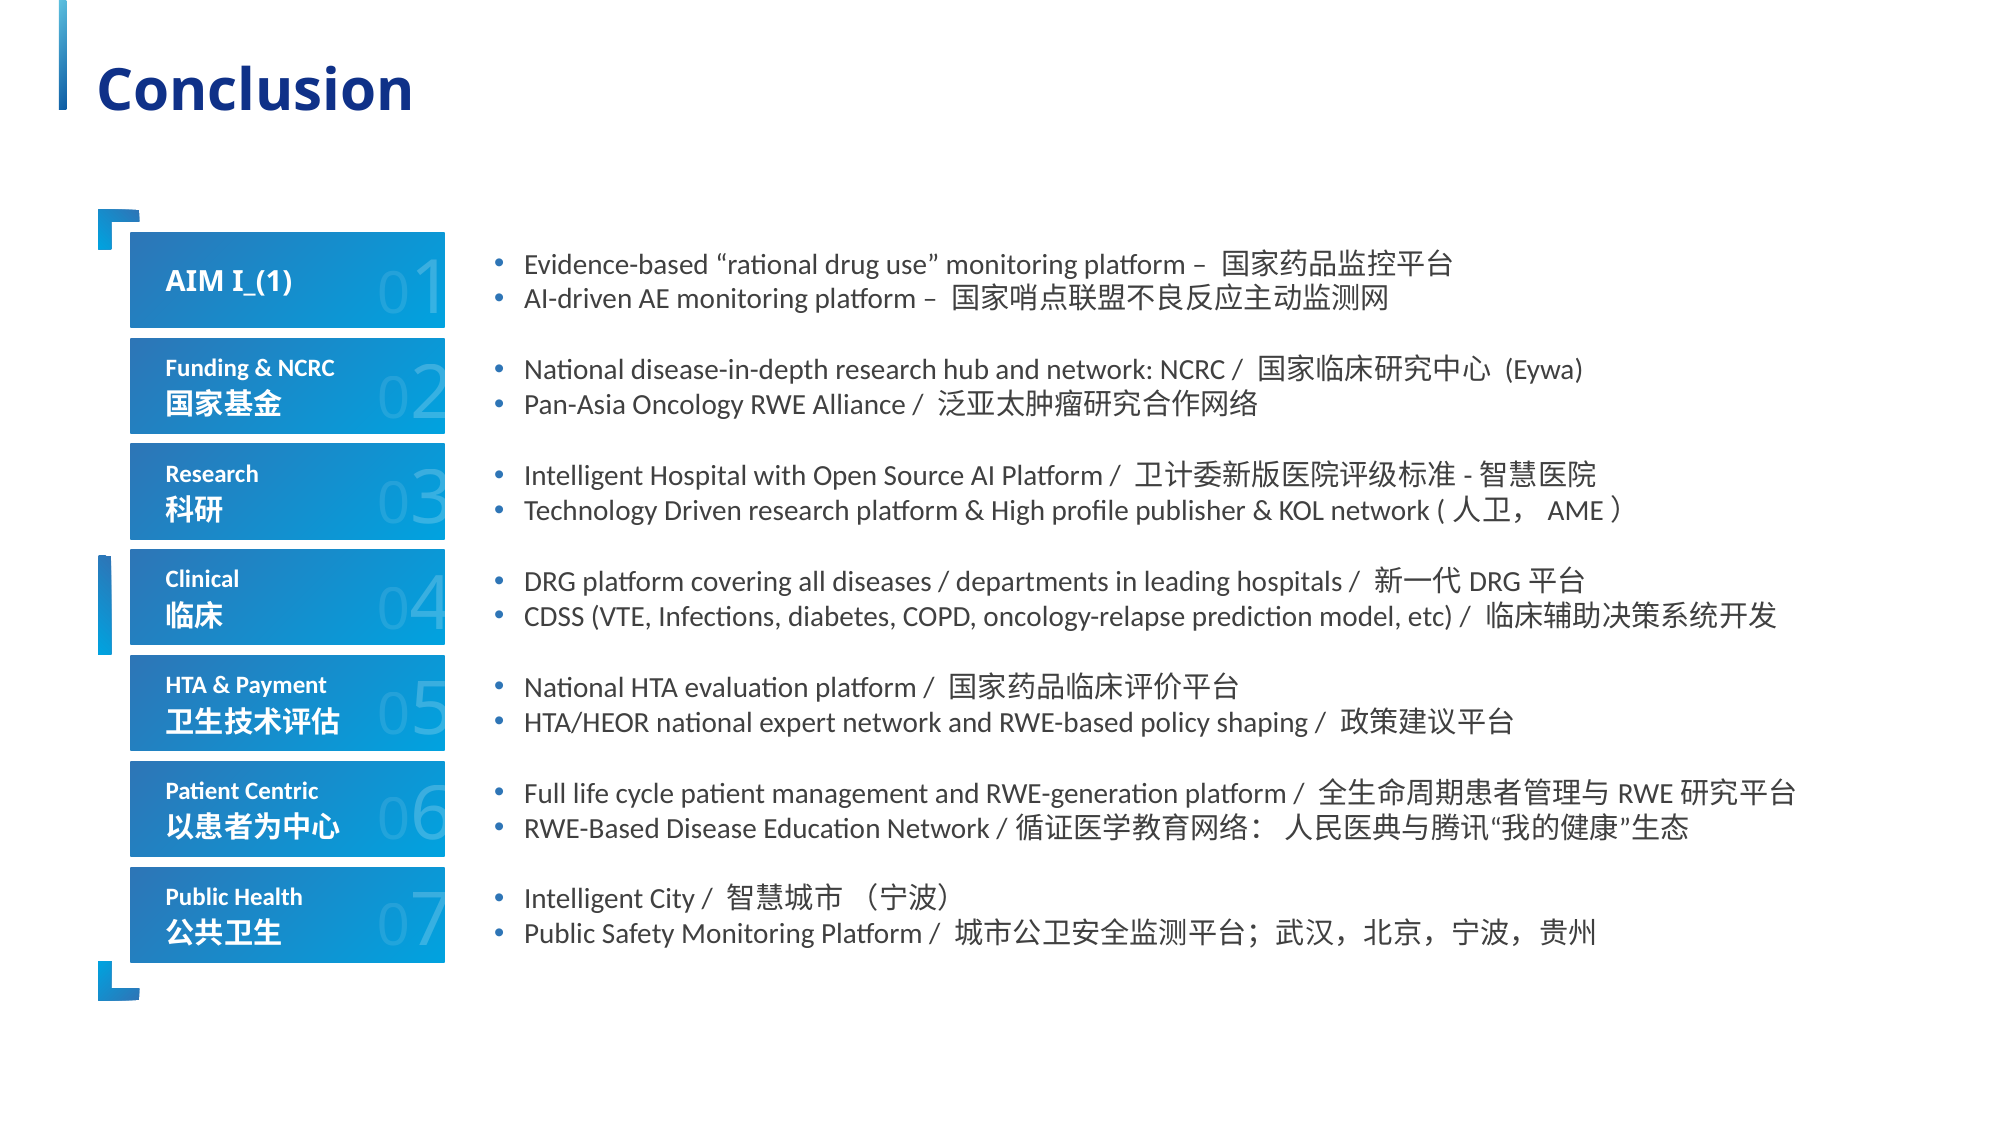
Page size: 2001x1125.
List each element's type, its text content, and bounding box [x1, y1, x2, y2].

text_box Conclusion [96, 59, 1764, 180]
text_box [470, 232, 1904, 963]
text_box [130, 232, 360, 963]
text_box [360, 230, 470, 970]
text_box [58, 0, 67, 110]
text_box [98, 209, 140, 1001]
